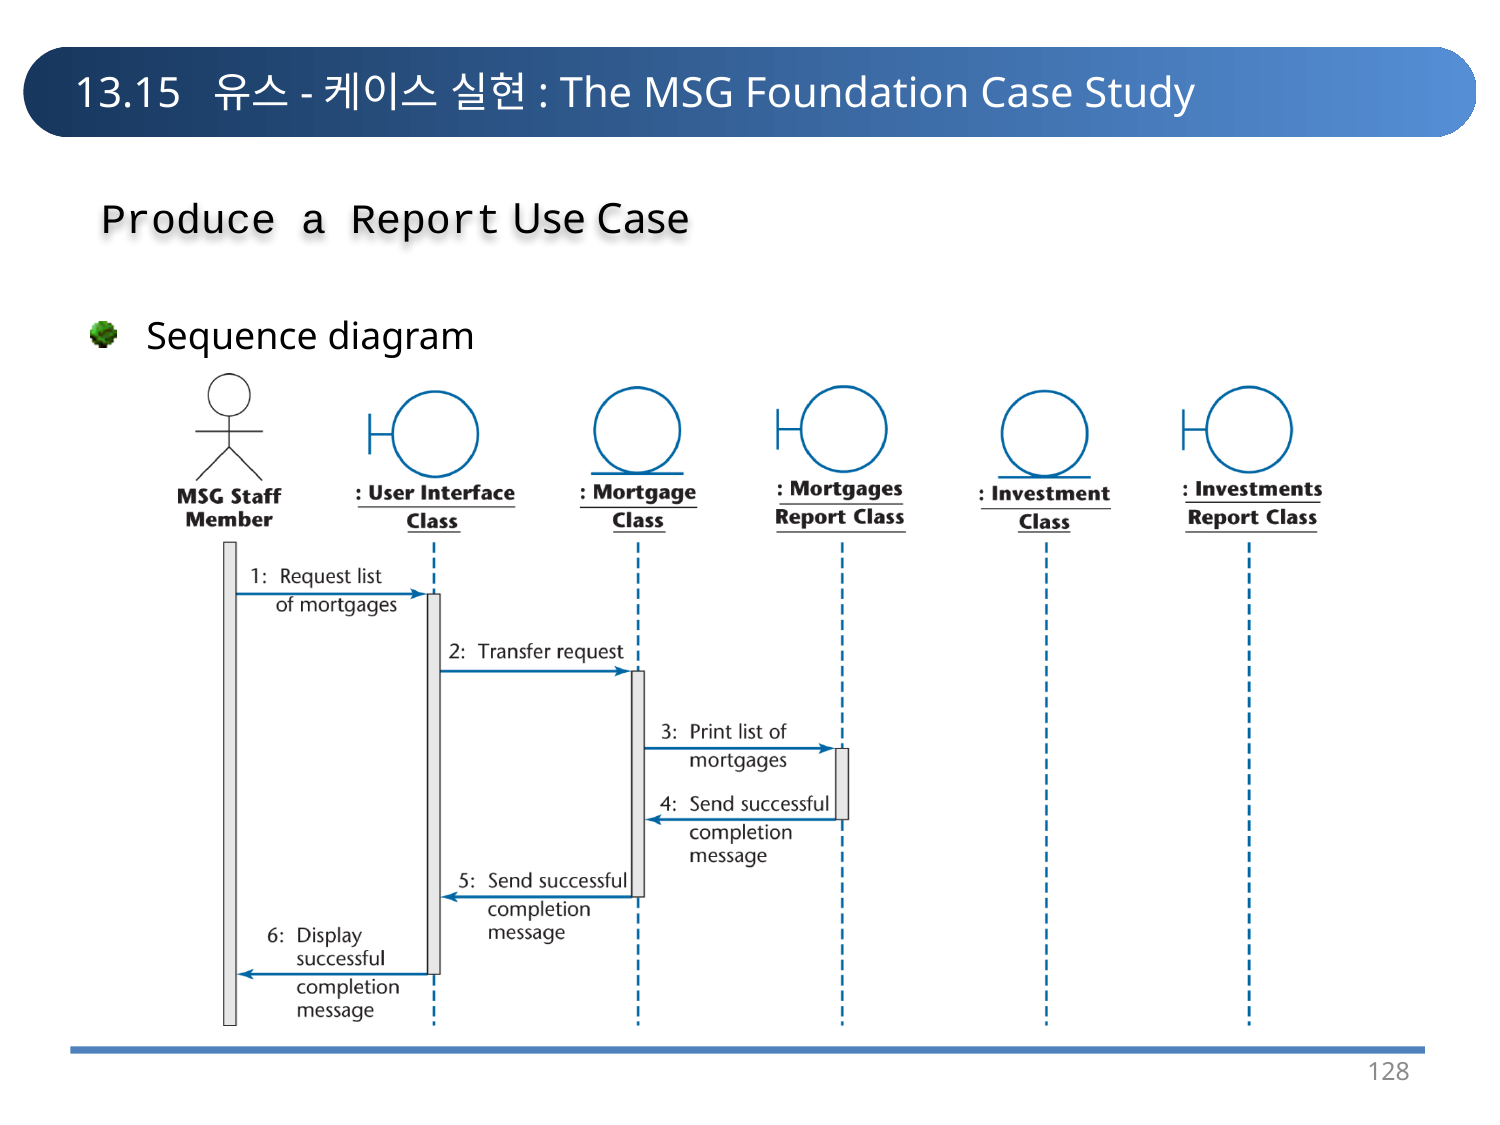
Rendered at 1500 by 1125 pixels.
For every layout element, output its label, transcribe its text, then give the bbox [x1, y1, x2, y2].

title 13.15 유스-케이스 실현: The MSG Foundation Case Study [59, 56, 1410, 126]
list Sequence diagram [75, 290, 1447, 1005]
slide_number 128 [1074, 1042, 1425, 1103]
list Produce a Report Use Case [60, 180, 731, 255]
picture [90, 321, 117, 348]
picture [178, 373, 1322, 1027]
